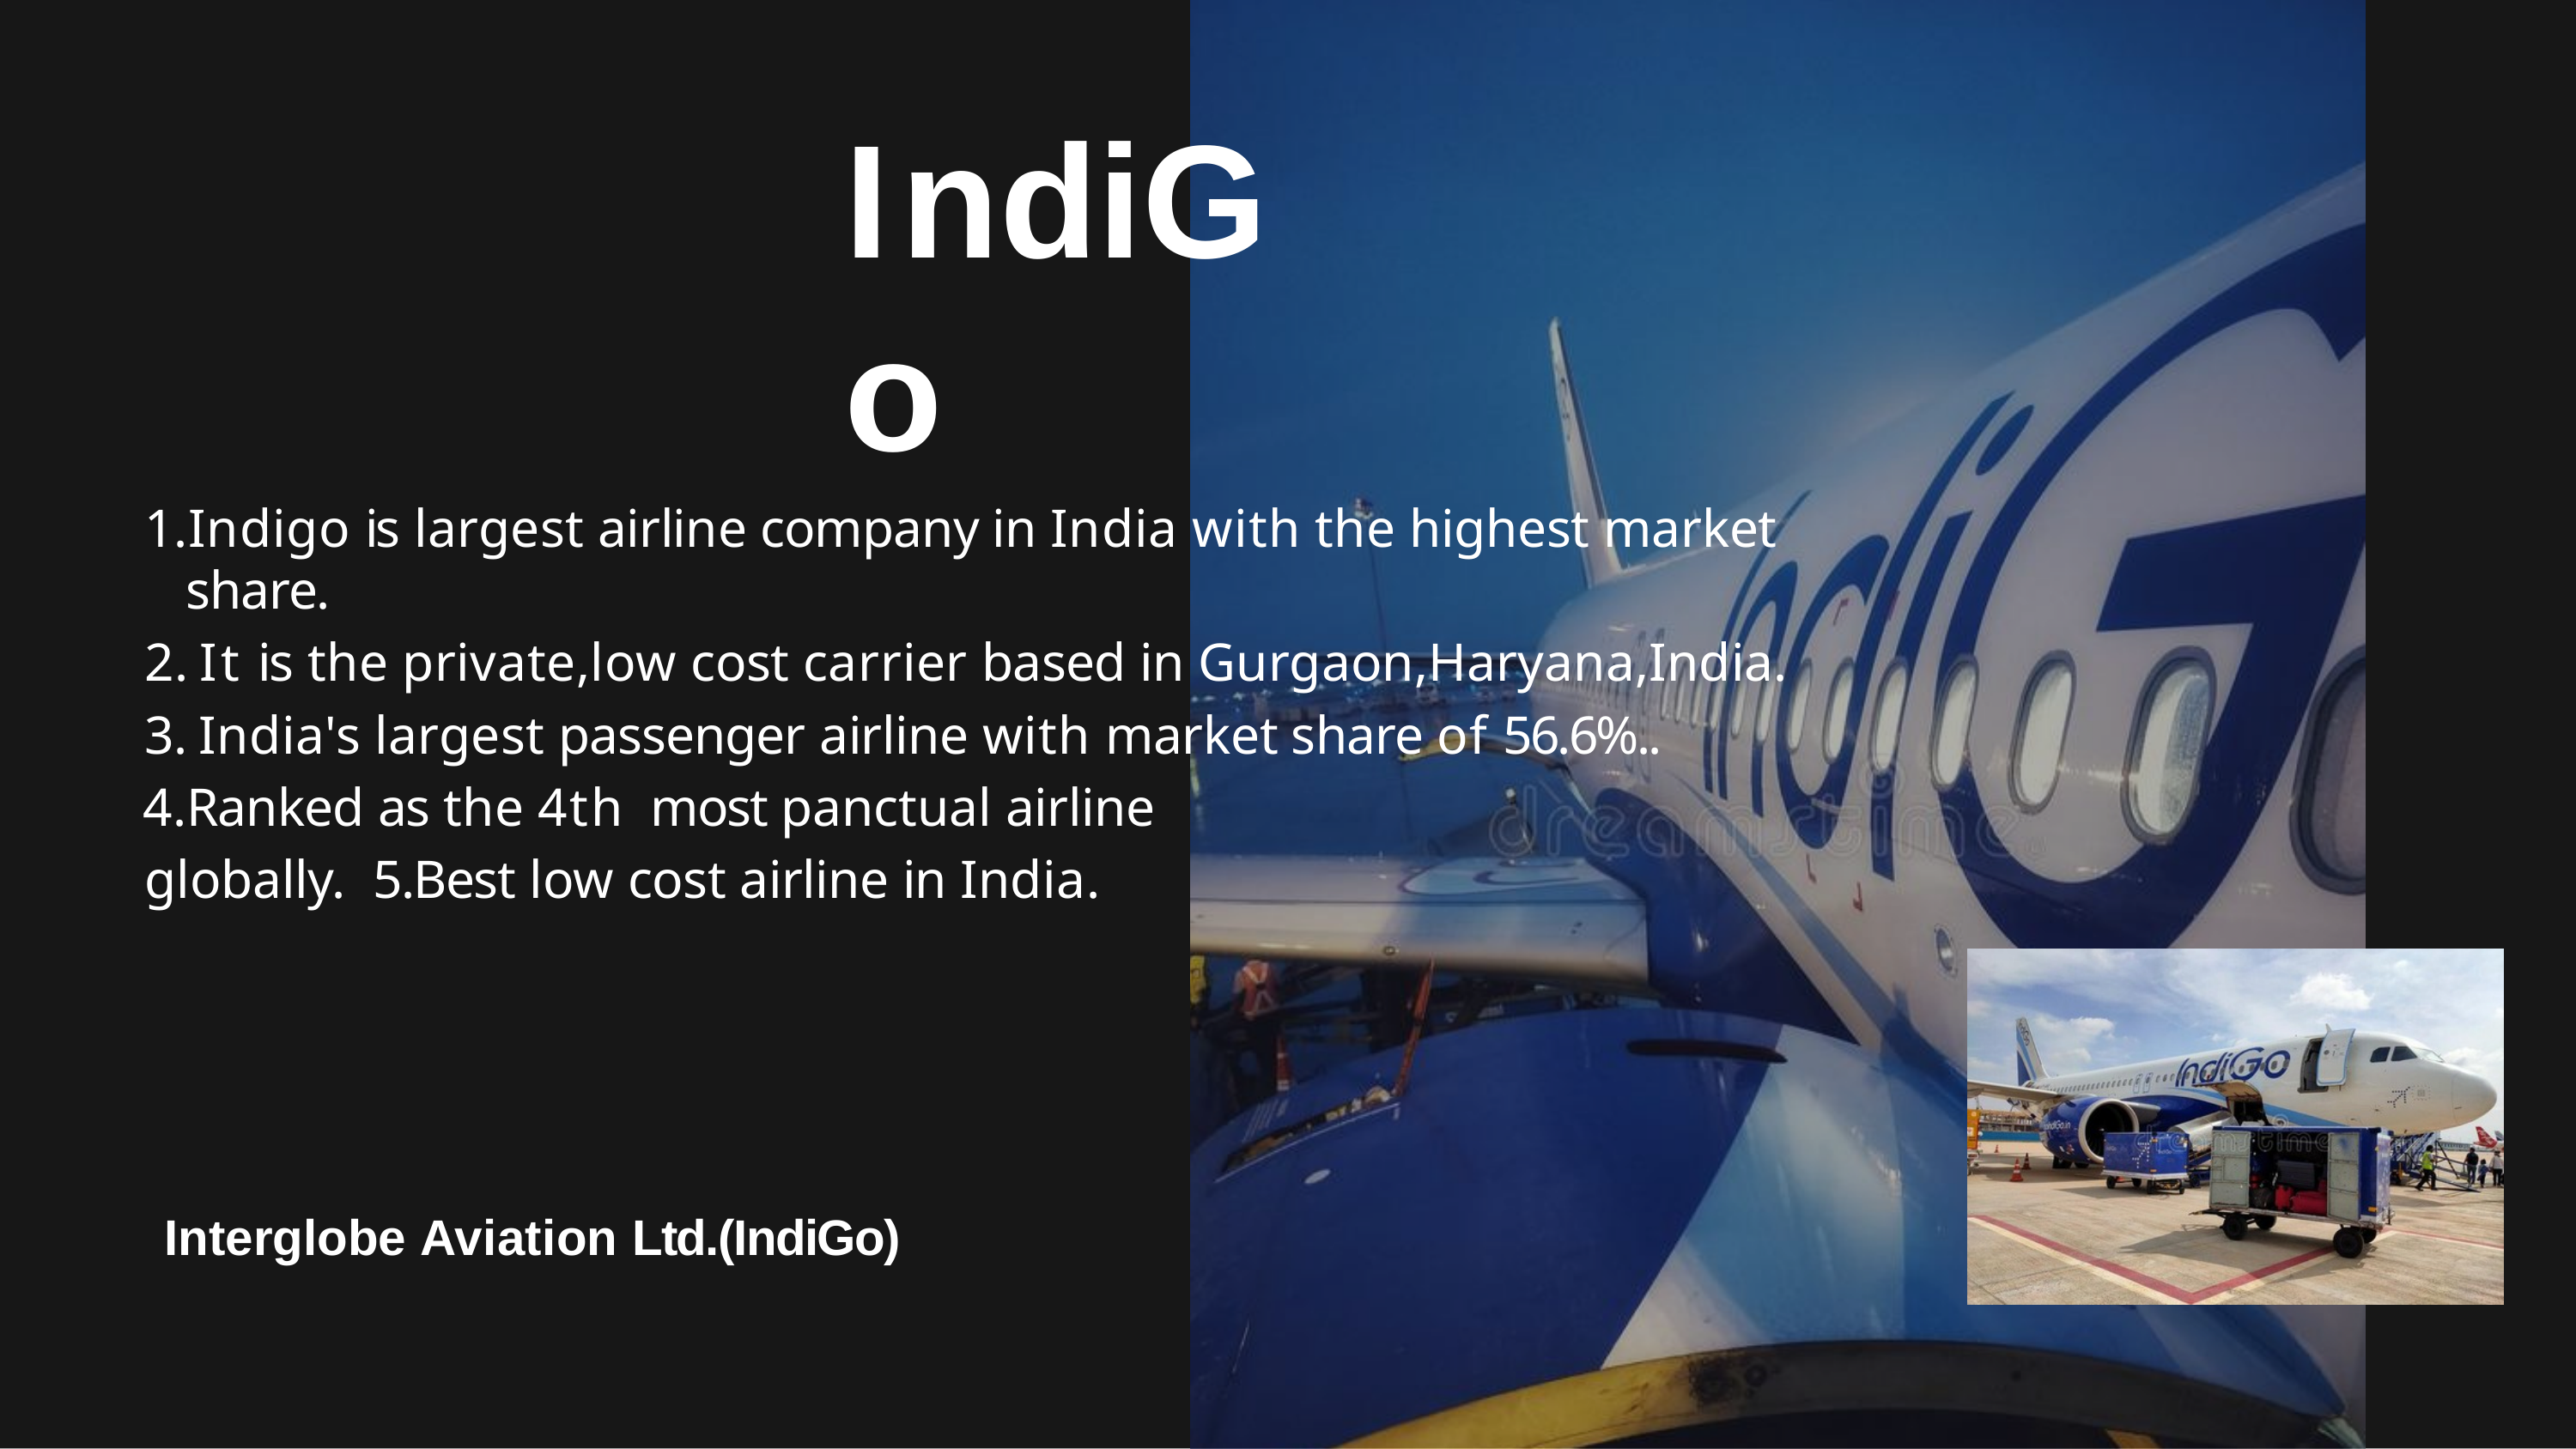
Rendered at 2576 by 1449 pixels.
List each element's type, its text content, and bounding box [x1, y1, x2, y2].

text_box Interglobe Aviation Ltd.(IndiGo) [162, 1203, 908, 1265]
text_box Indigo is largest airline company in India with the highest market share. It is the private,low cost carrier based in Gurgaon,Haryana,India. India's largest passenger airline with market share of 56.6%.. Ranked as the 4th most panctual airline globally. 5.Best low cost airline in India. [143, 482, 1185, 909]
title IndiGo [842, 94, 1185, 482]
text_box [1189, 0, 2505, 1449]
